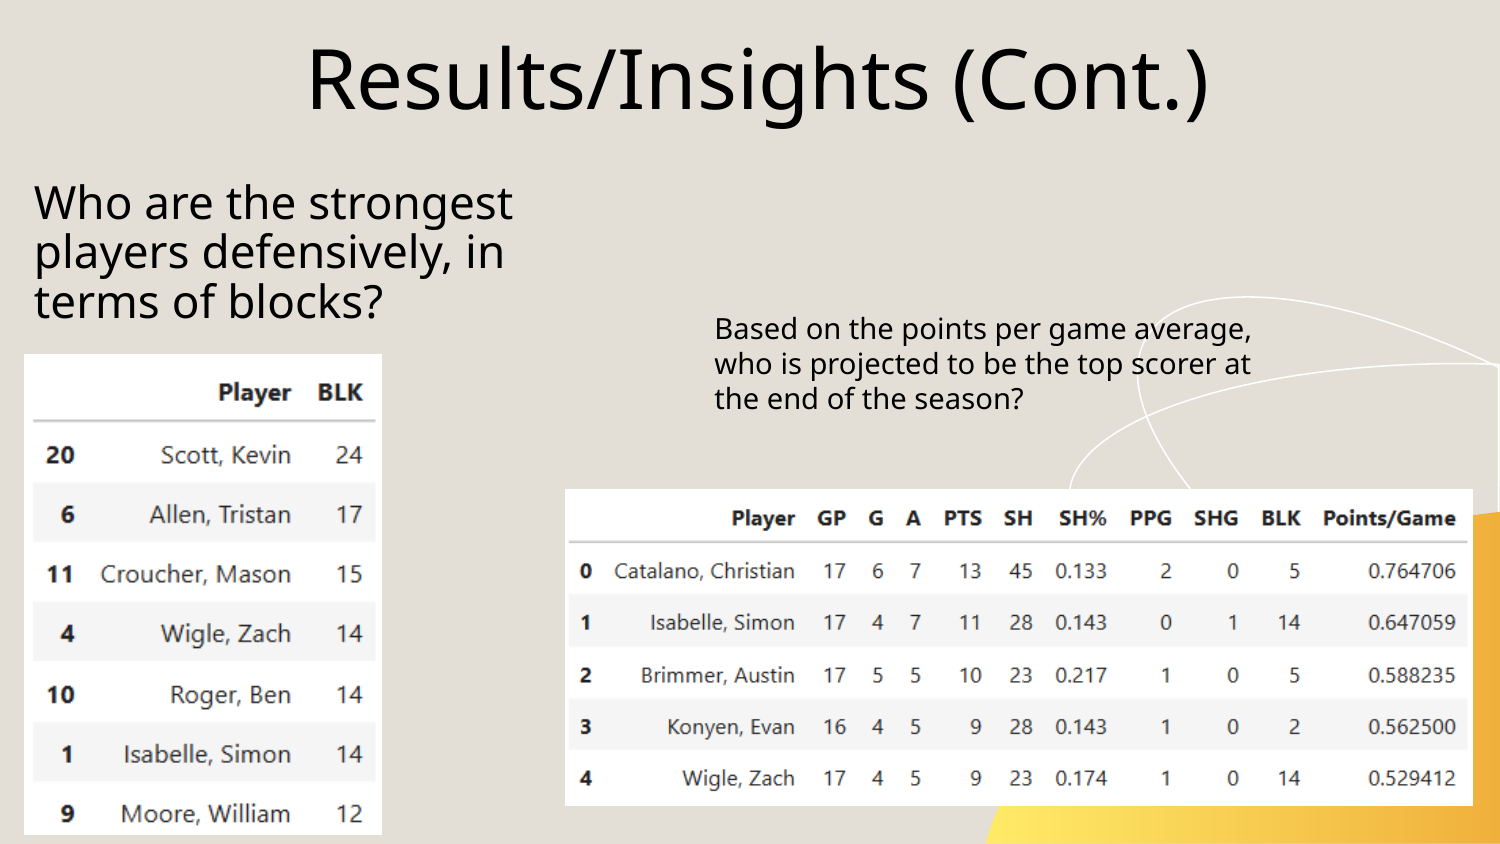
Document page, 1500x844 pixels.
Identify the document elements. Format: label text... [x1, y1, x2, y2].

title Who are the strongest players defensively, in terms of blocks? [18, 180, 592, 348]
picture [24, 354, 382, 835]
picture [564, 488, 1474, 807]
text_box Based on the points per game average, who is projected to be the top scorer at the end of the season? [699, 295, 1281, 475]
title Results/Insights (Cont.) [265, 37, 1250, 158]
